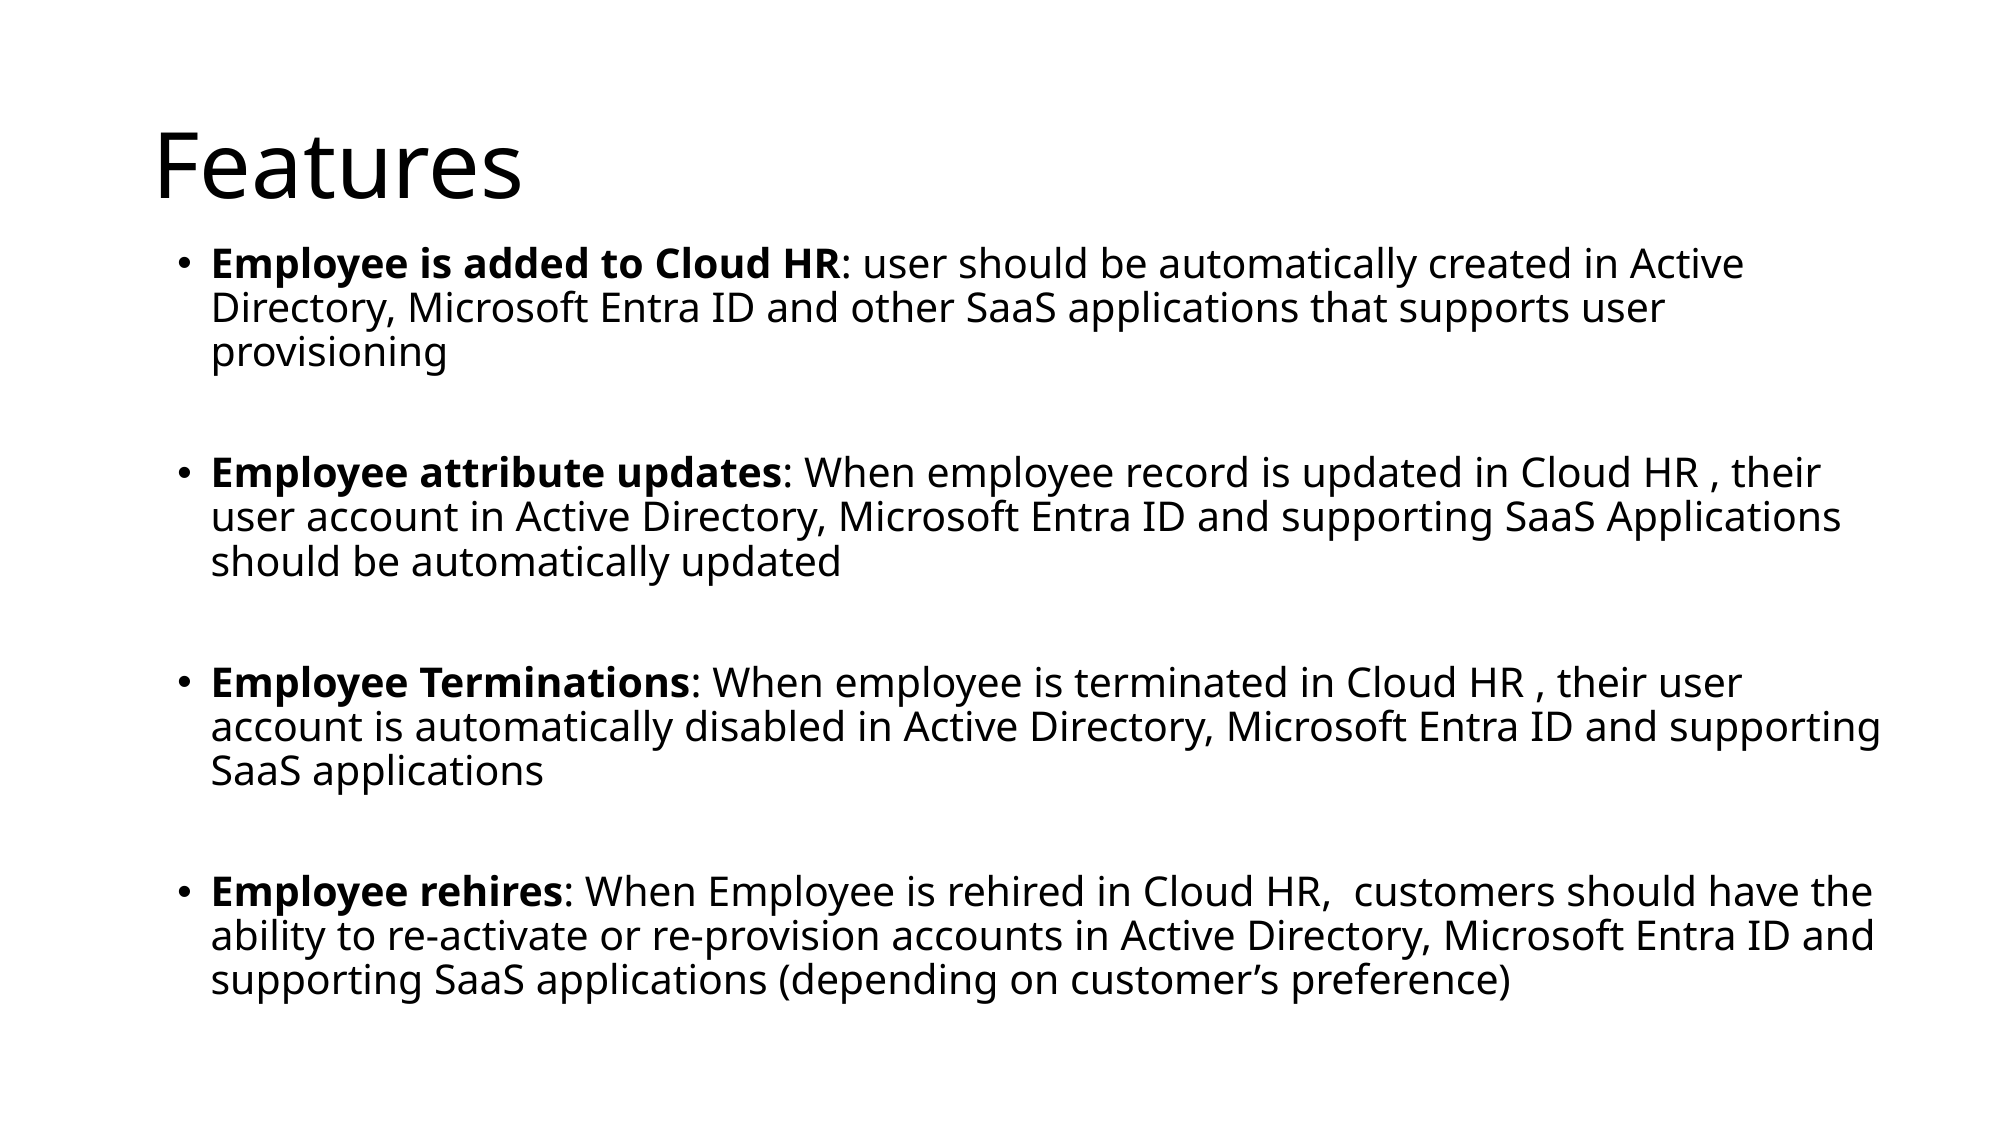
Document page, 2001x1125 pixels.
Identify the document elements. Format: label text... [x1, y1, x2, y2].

list Employee is added to Cloud HR: user should be automatically created in Active Directory, Microsoft Entra ID and other SaaS applications that supports user provisioning Employee attribute updates: When employee record is updated in Cloud HR , their user account in Active Directory, Microsoft Entra ID and supporting SaaS Applications should be automatically updated Employee Terminations: When employee is terminated in Cloud HR , their user account is automatically disabled in Active Directory, Microsoft Entra ID and supporting SaaS applications Employee rehires: When Employee is rehired in Cloud HR, customers should have the ability to re-activate or re-provision accounts in Active Directory, Microsoft Entra ID and supporting SaaS applications (depending on customer’s preference) [95, 235, 1904, 1013]
title Features [137, 59, 1863, 278]
